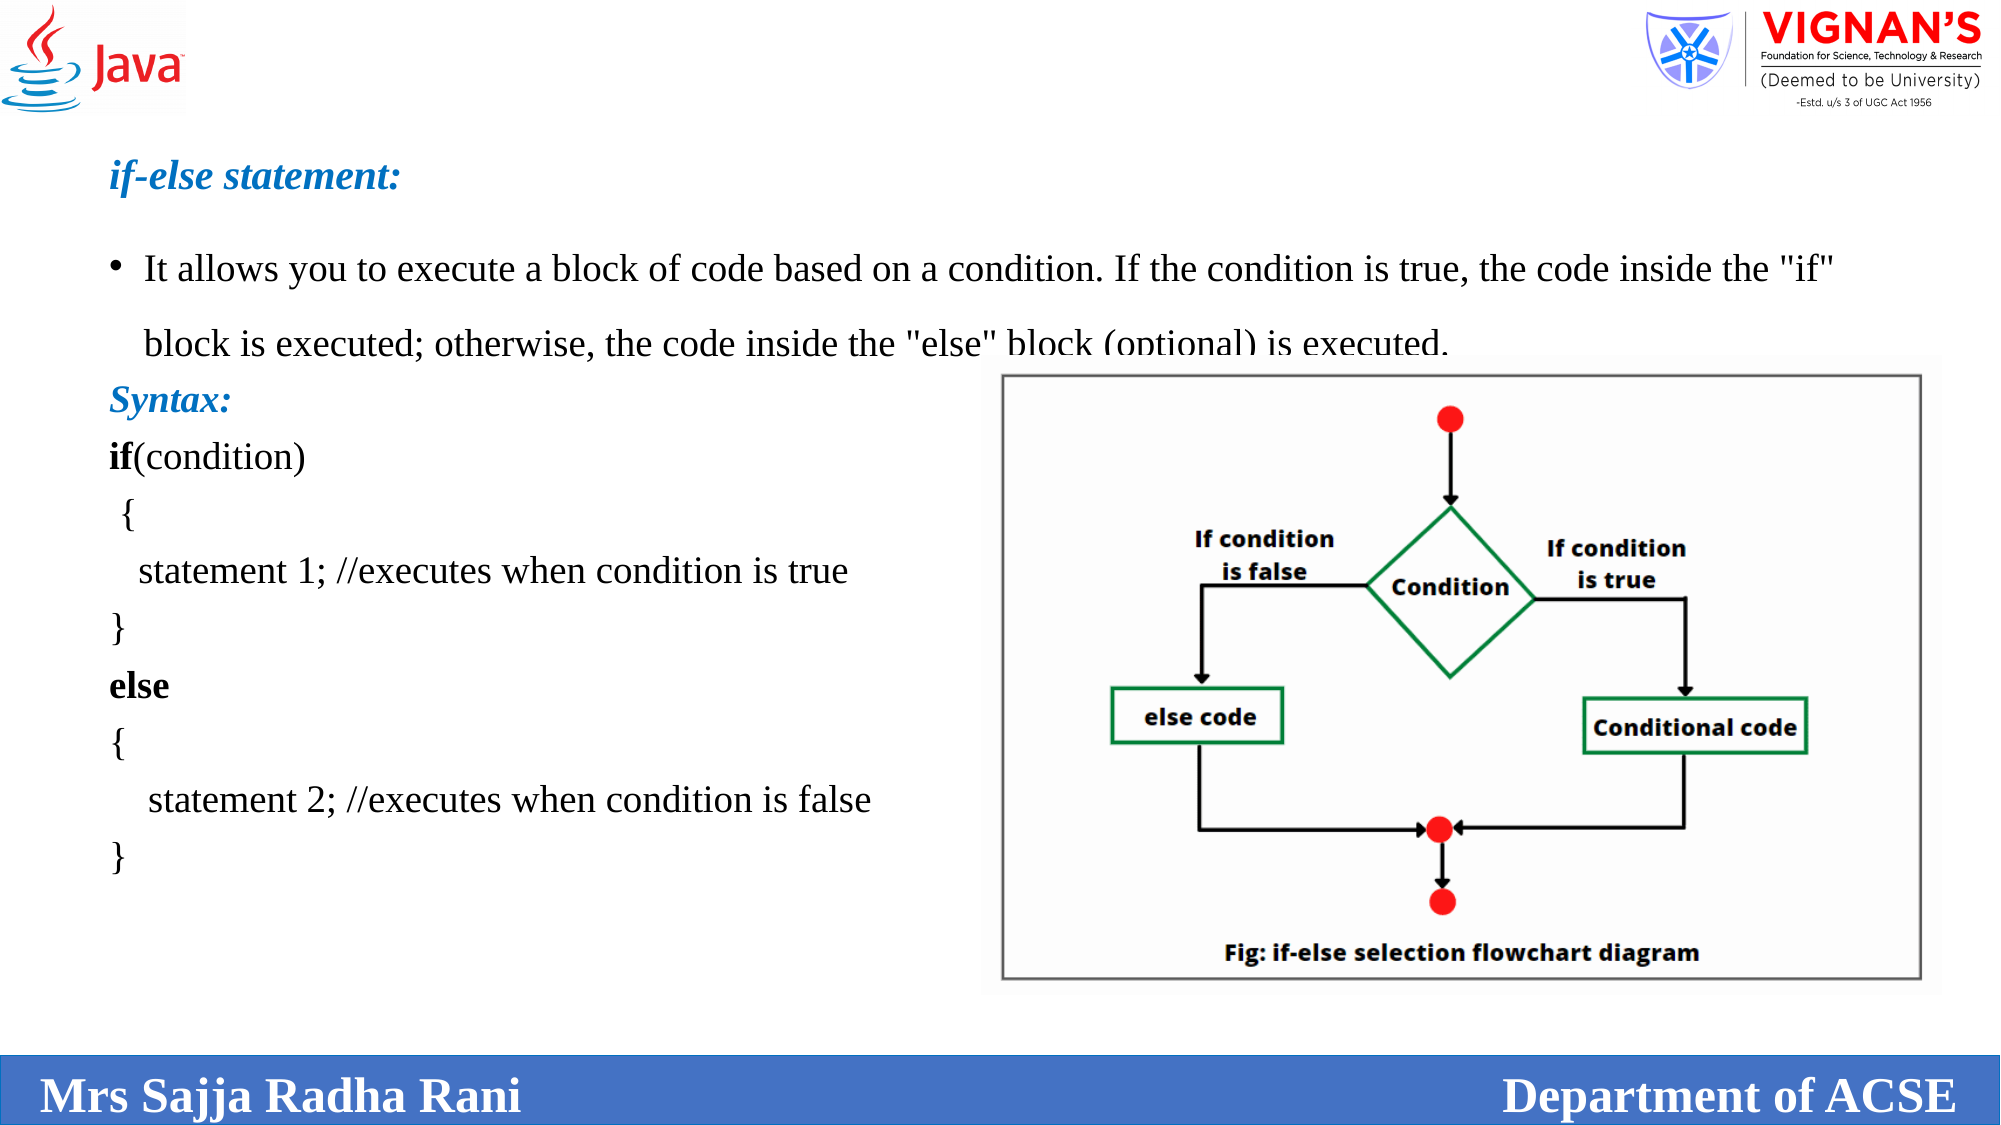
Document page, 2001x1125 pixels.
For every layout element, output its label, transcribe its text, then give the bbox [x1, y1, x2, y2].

list if-else statement: It allows you to execute a block of code based on a condition. If the condition is true, the code inside the "if" block is executed; otherwise, the code inside the "else" block (optional) is executed. Syntax: if(condition) { statement 1; //executes when condition is true } else { statement 2; //executes when condition is false } [94, 146, 1903, 887]
picture [1631, 0, 2000, 116]
picture [981, 355, 1942, 995]
picture [0, 0, 186, 116]
